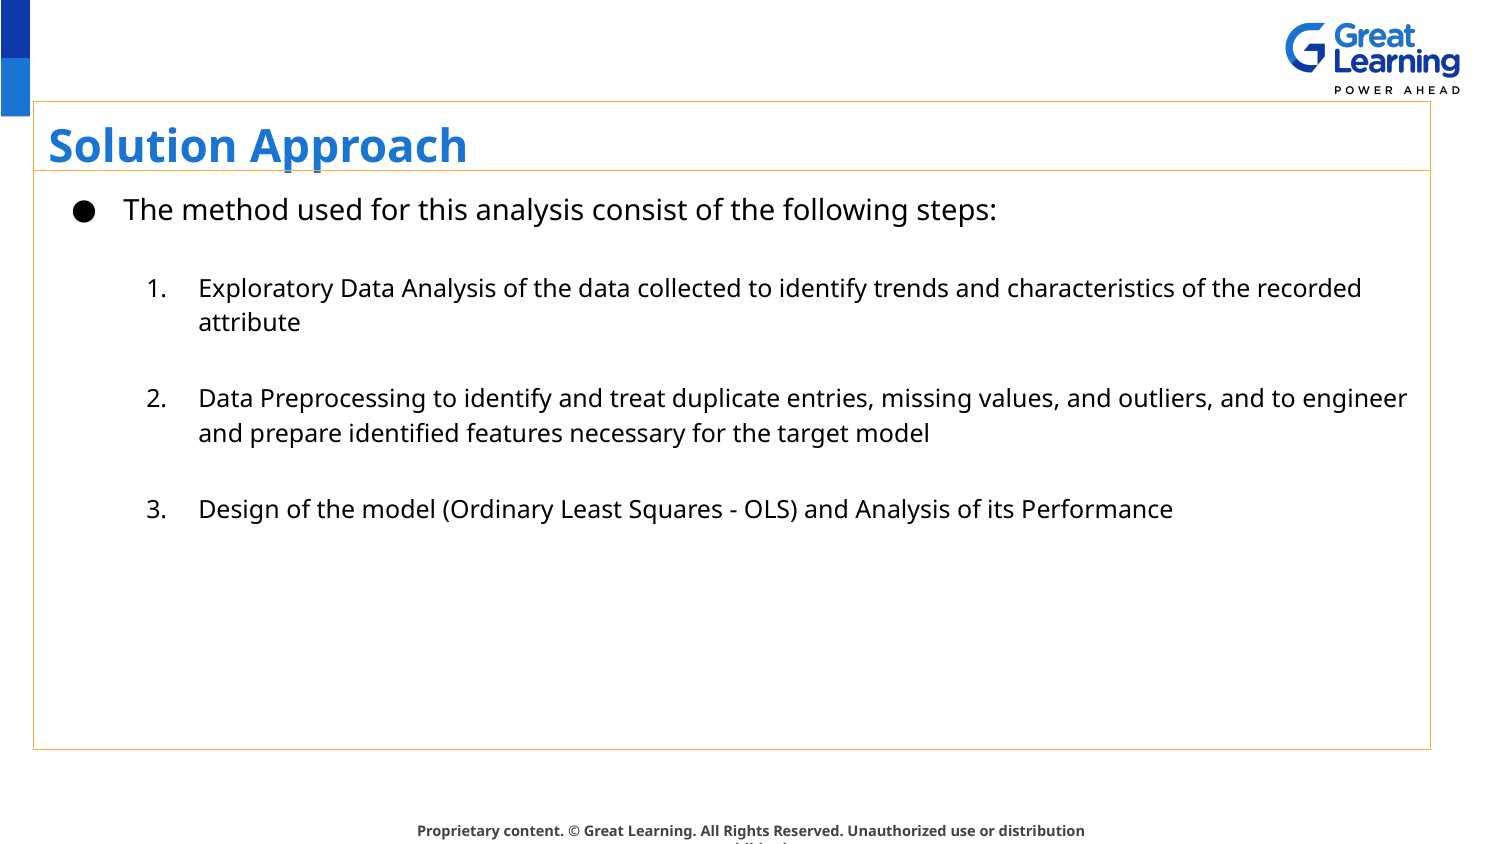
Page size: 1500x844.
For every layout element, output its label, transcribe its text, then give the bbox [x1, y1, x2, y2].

title Solution Approach [33, 101, 1431, 170]
list The method used for this analysis consist of the following steps: Exploratory Data Analysis of the data collected to identify trends and characteristics of the recorded attribute Data Preprocessing to identify and treat duplicate entries, missing values, and outliers, and to engineer and prepare identified features necessary for the target model Design of the model (Ordinary Least Squares - OLS) and Analysis of its Performance [33, 170, 1431, 750]
picture [1258, 11, 1487, 106]
